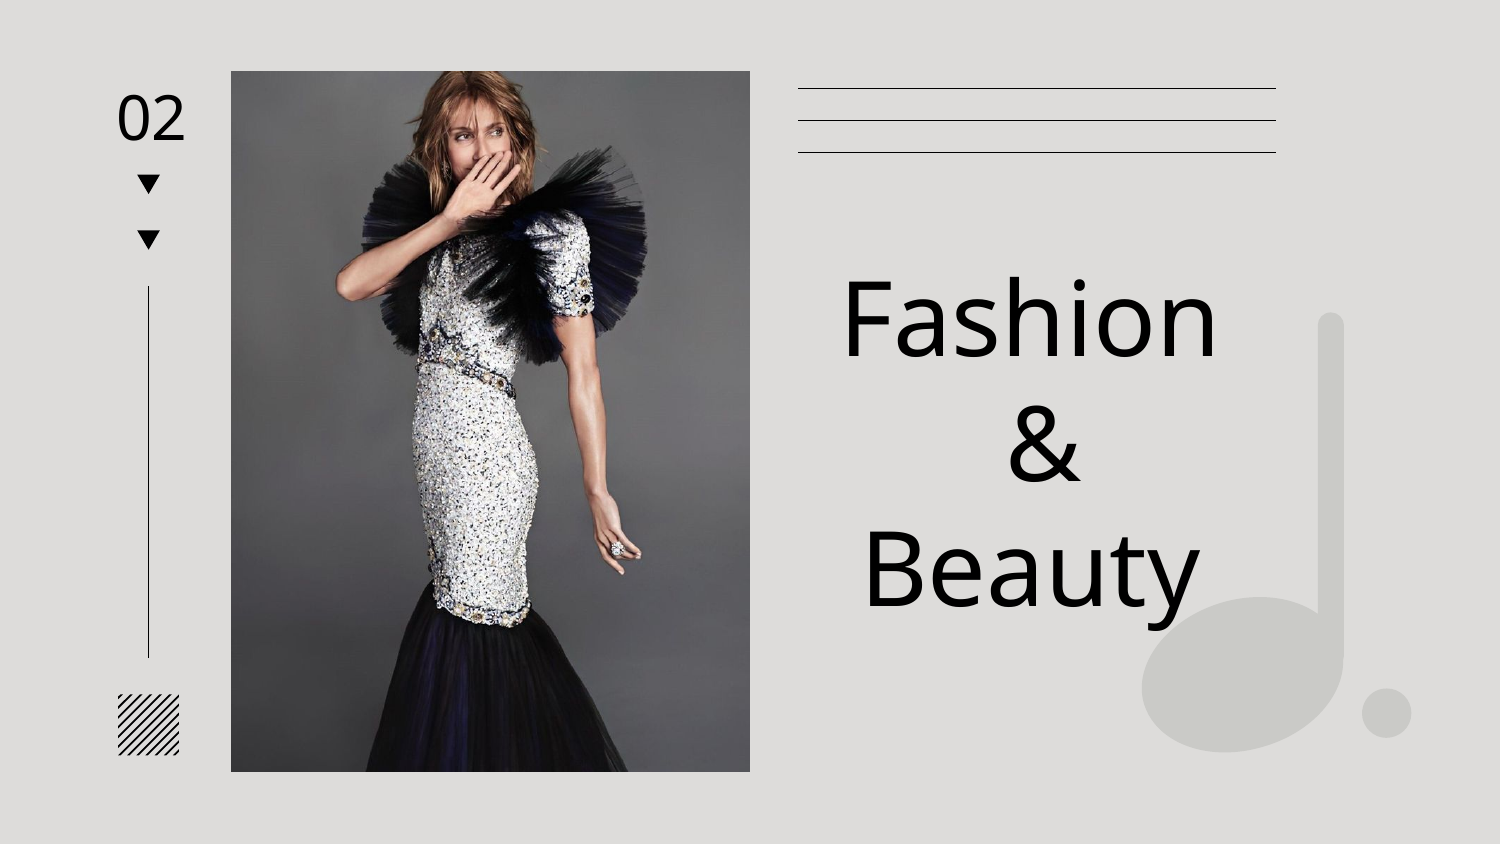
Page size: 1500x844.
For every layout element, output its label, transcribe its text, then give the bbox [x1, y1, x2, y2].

title 02 [98, 85, 205, 147]
picture [230, 71, 751, 773]
title Fashion & Beauty [754, 191, 1338, 689]
